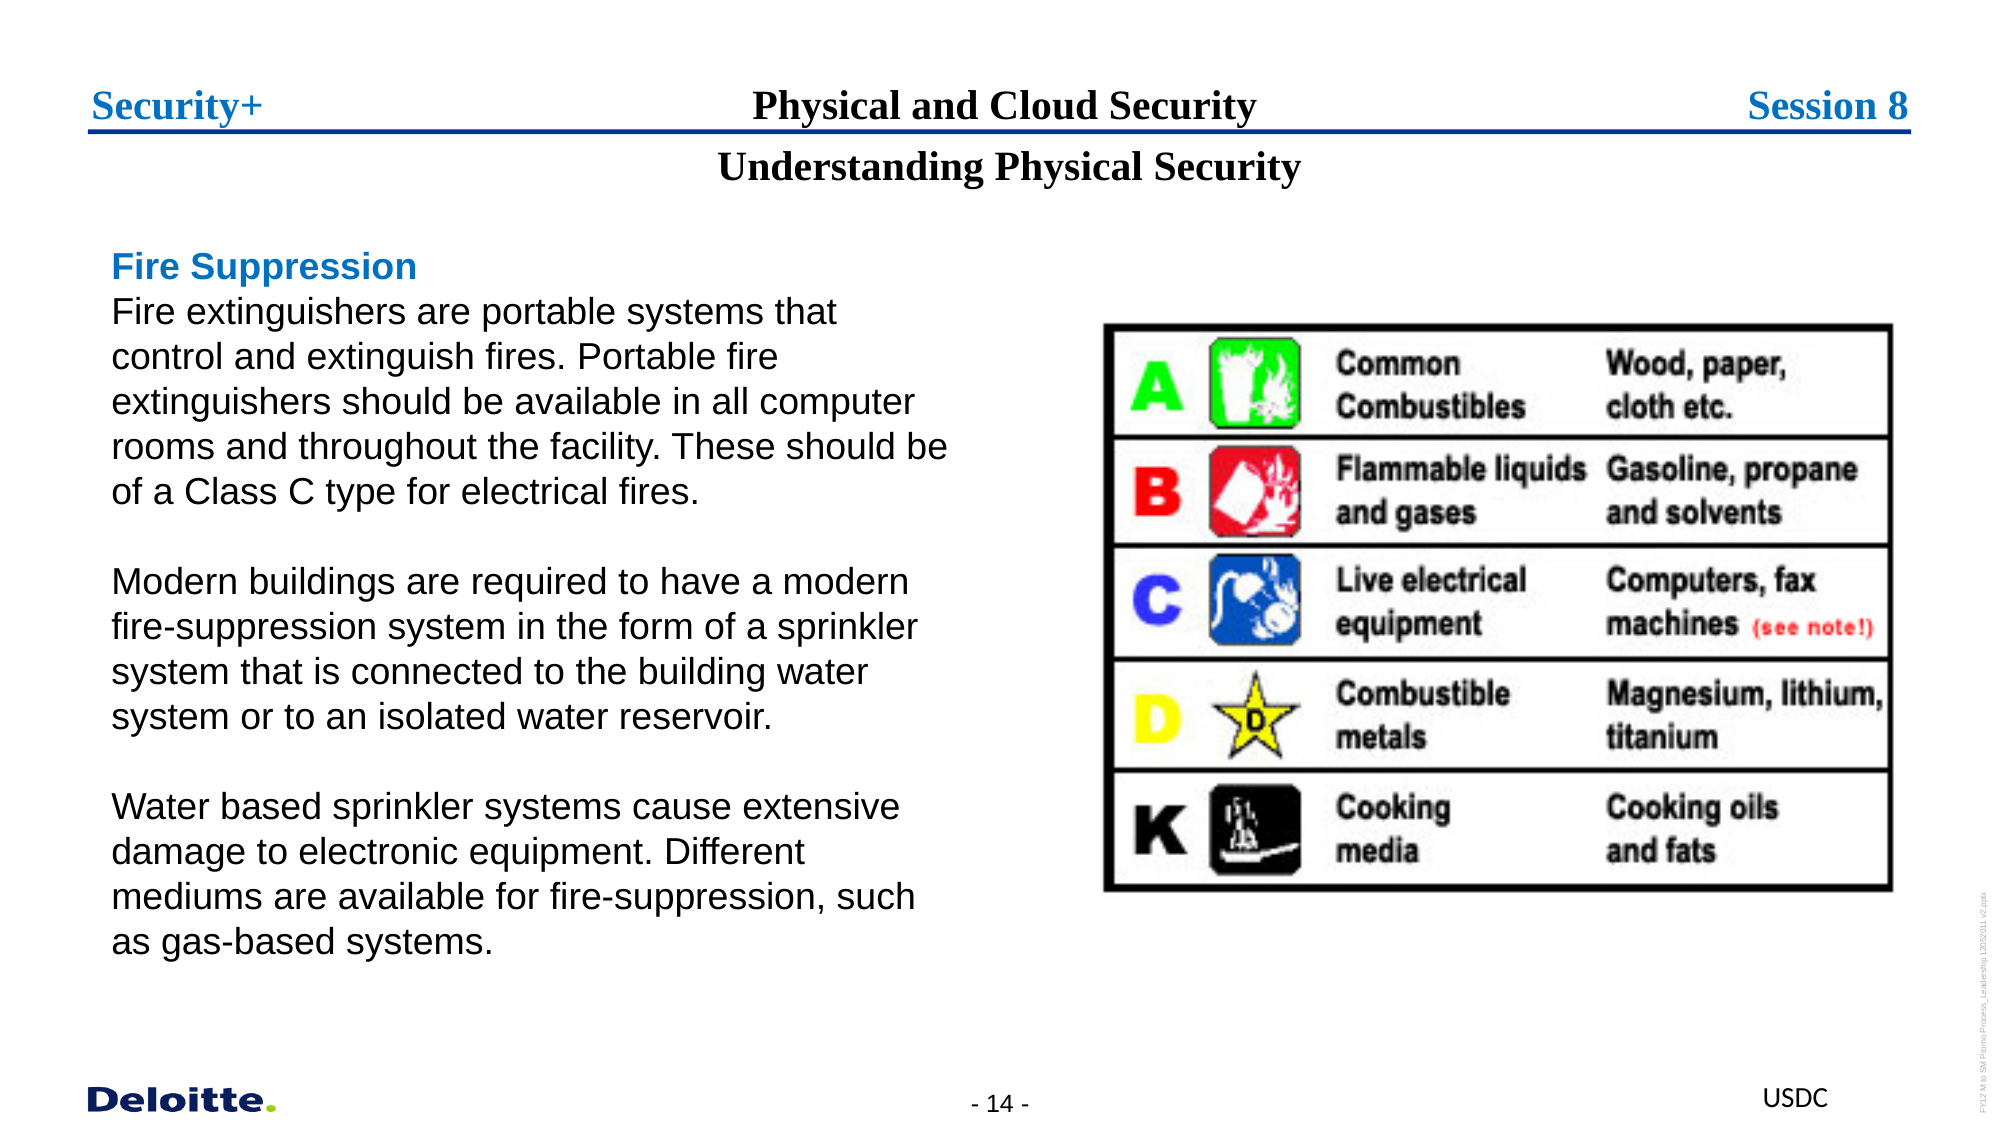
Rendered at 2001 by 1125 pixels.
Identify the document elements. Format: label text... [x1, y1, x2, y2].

text_box Fire Suppression Fire extinguishers are portable systems that control and extinguish fires. Portable fire extinguishers should be available in all computer rooms and throughout the facility. These should be of a Class C type for electrical fires. Modern buildings are required to have a modern fire-suppression system in the form of a sprinkler system that is connected to the building water system or to an isolated water reservoir. Water based sprinkler systems cause extensive damage to electronic equipment. Different mediums are available for fire-suppression, such as gas-based systems. [96, 234, 974, 970]
picture [86, 1085, 277, 1113]
text_box Security+ [91, 78, 1909, 156]
picture [1099, 319, 1902, 901]
title Physical and Cloud Security [96, 77, 1915, 267]
text_box Understanding Physical Security [660, 131, 1340, 197]
